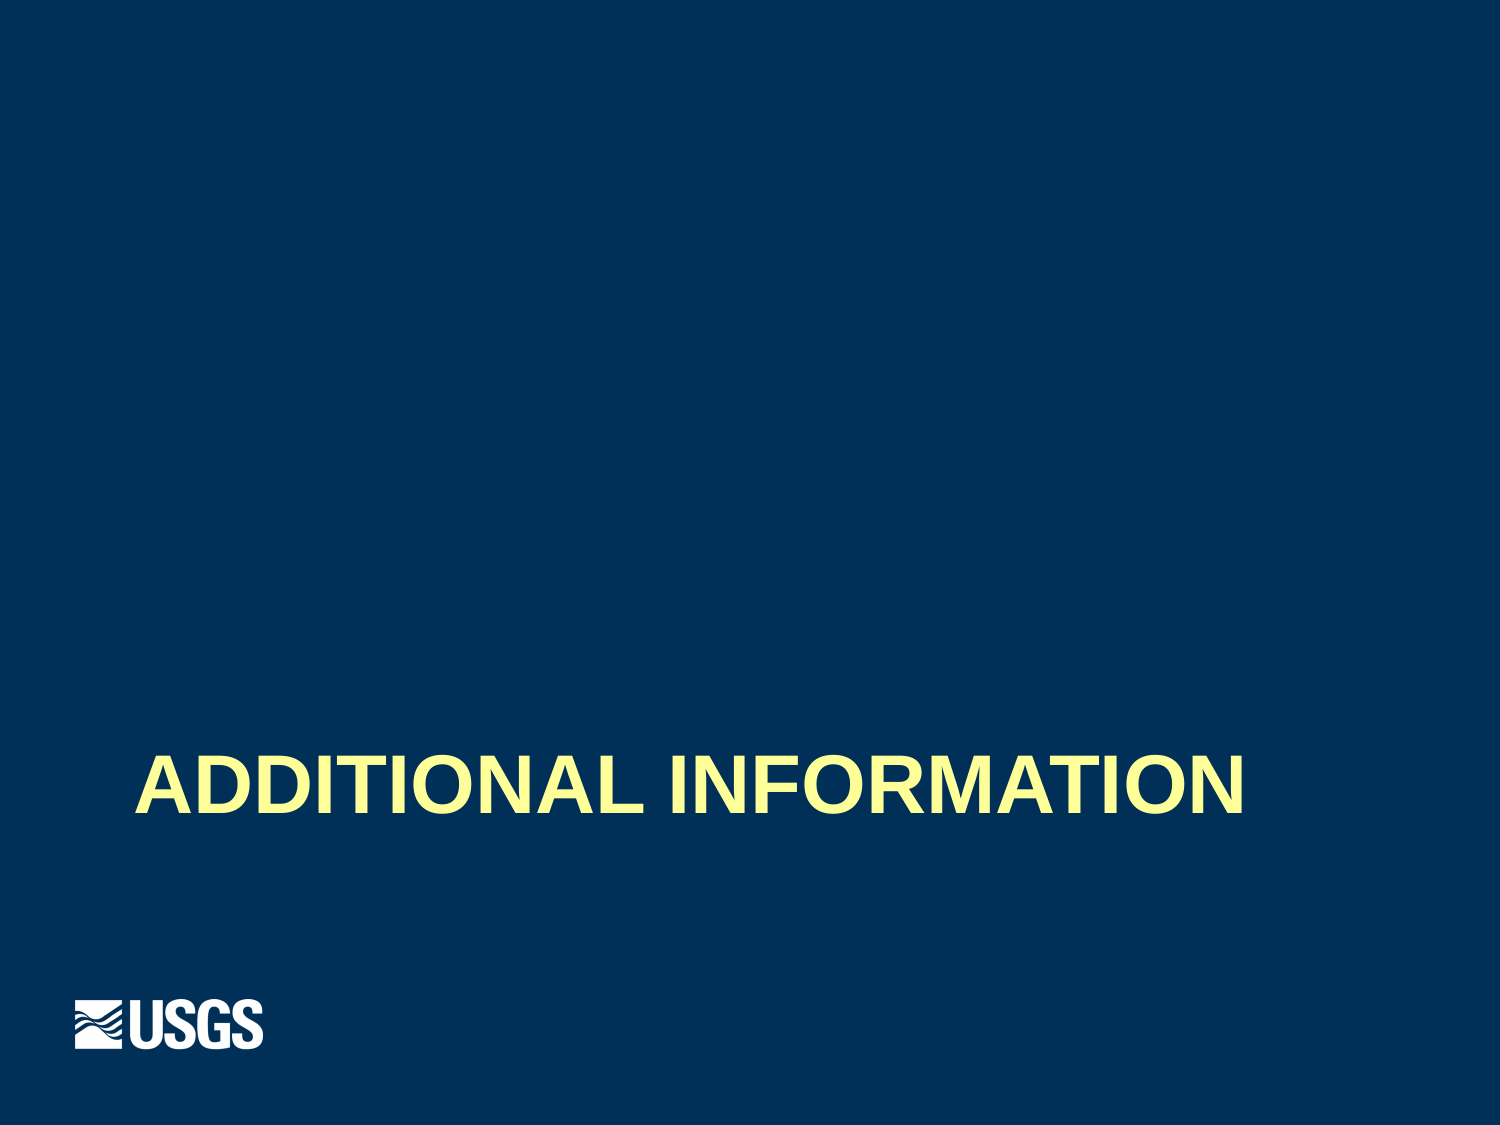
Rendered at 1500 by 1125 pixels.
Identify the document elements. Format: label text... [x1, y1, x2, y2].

title Additional information [118, 722, 1394, 947]
